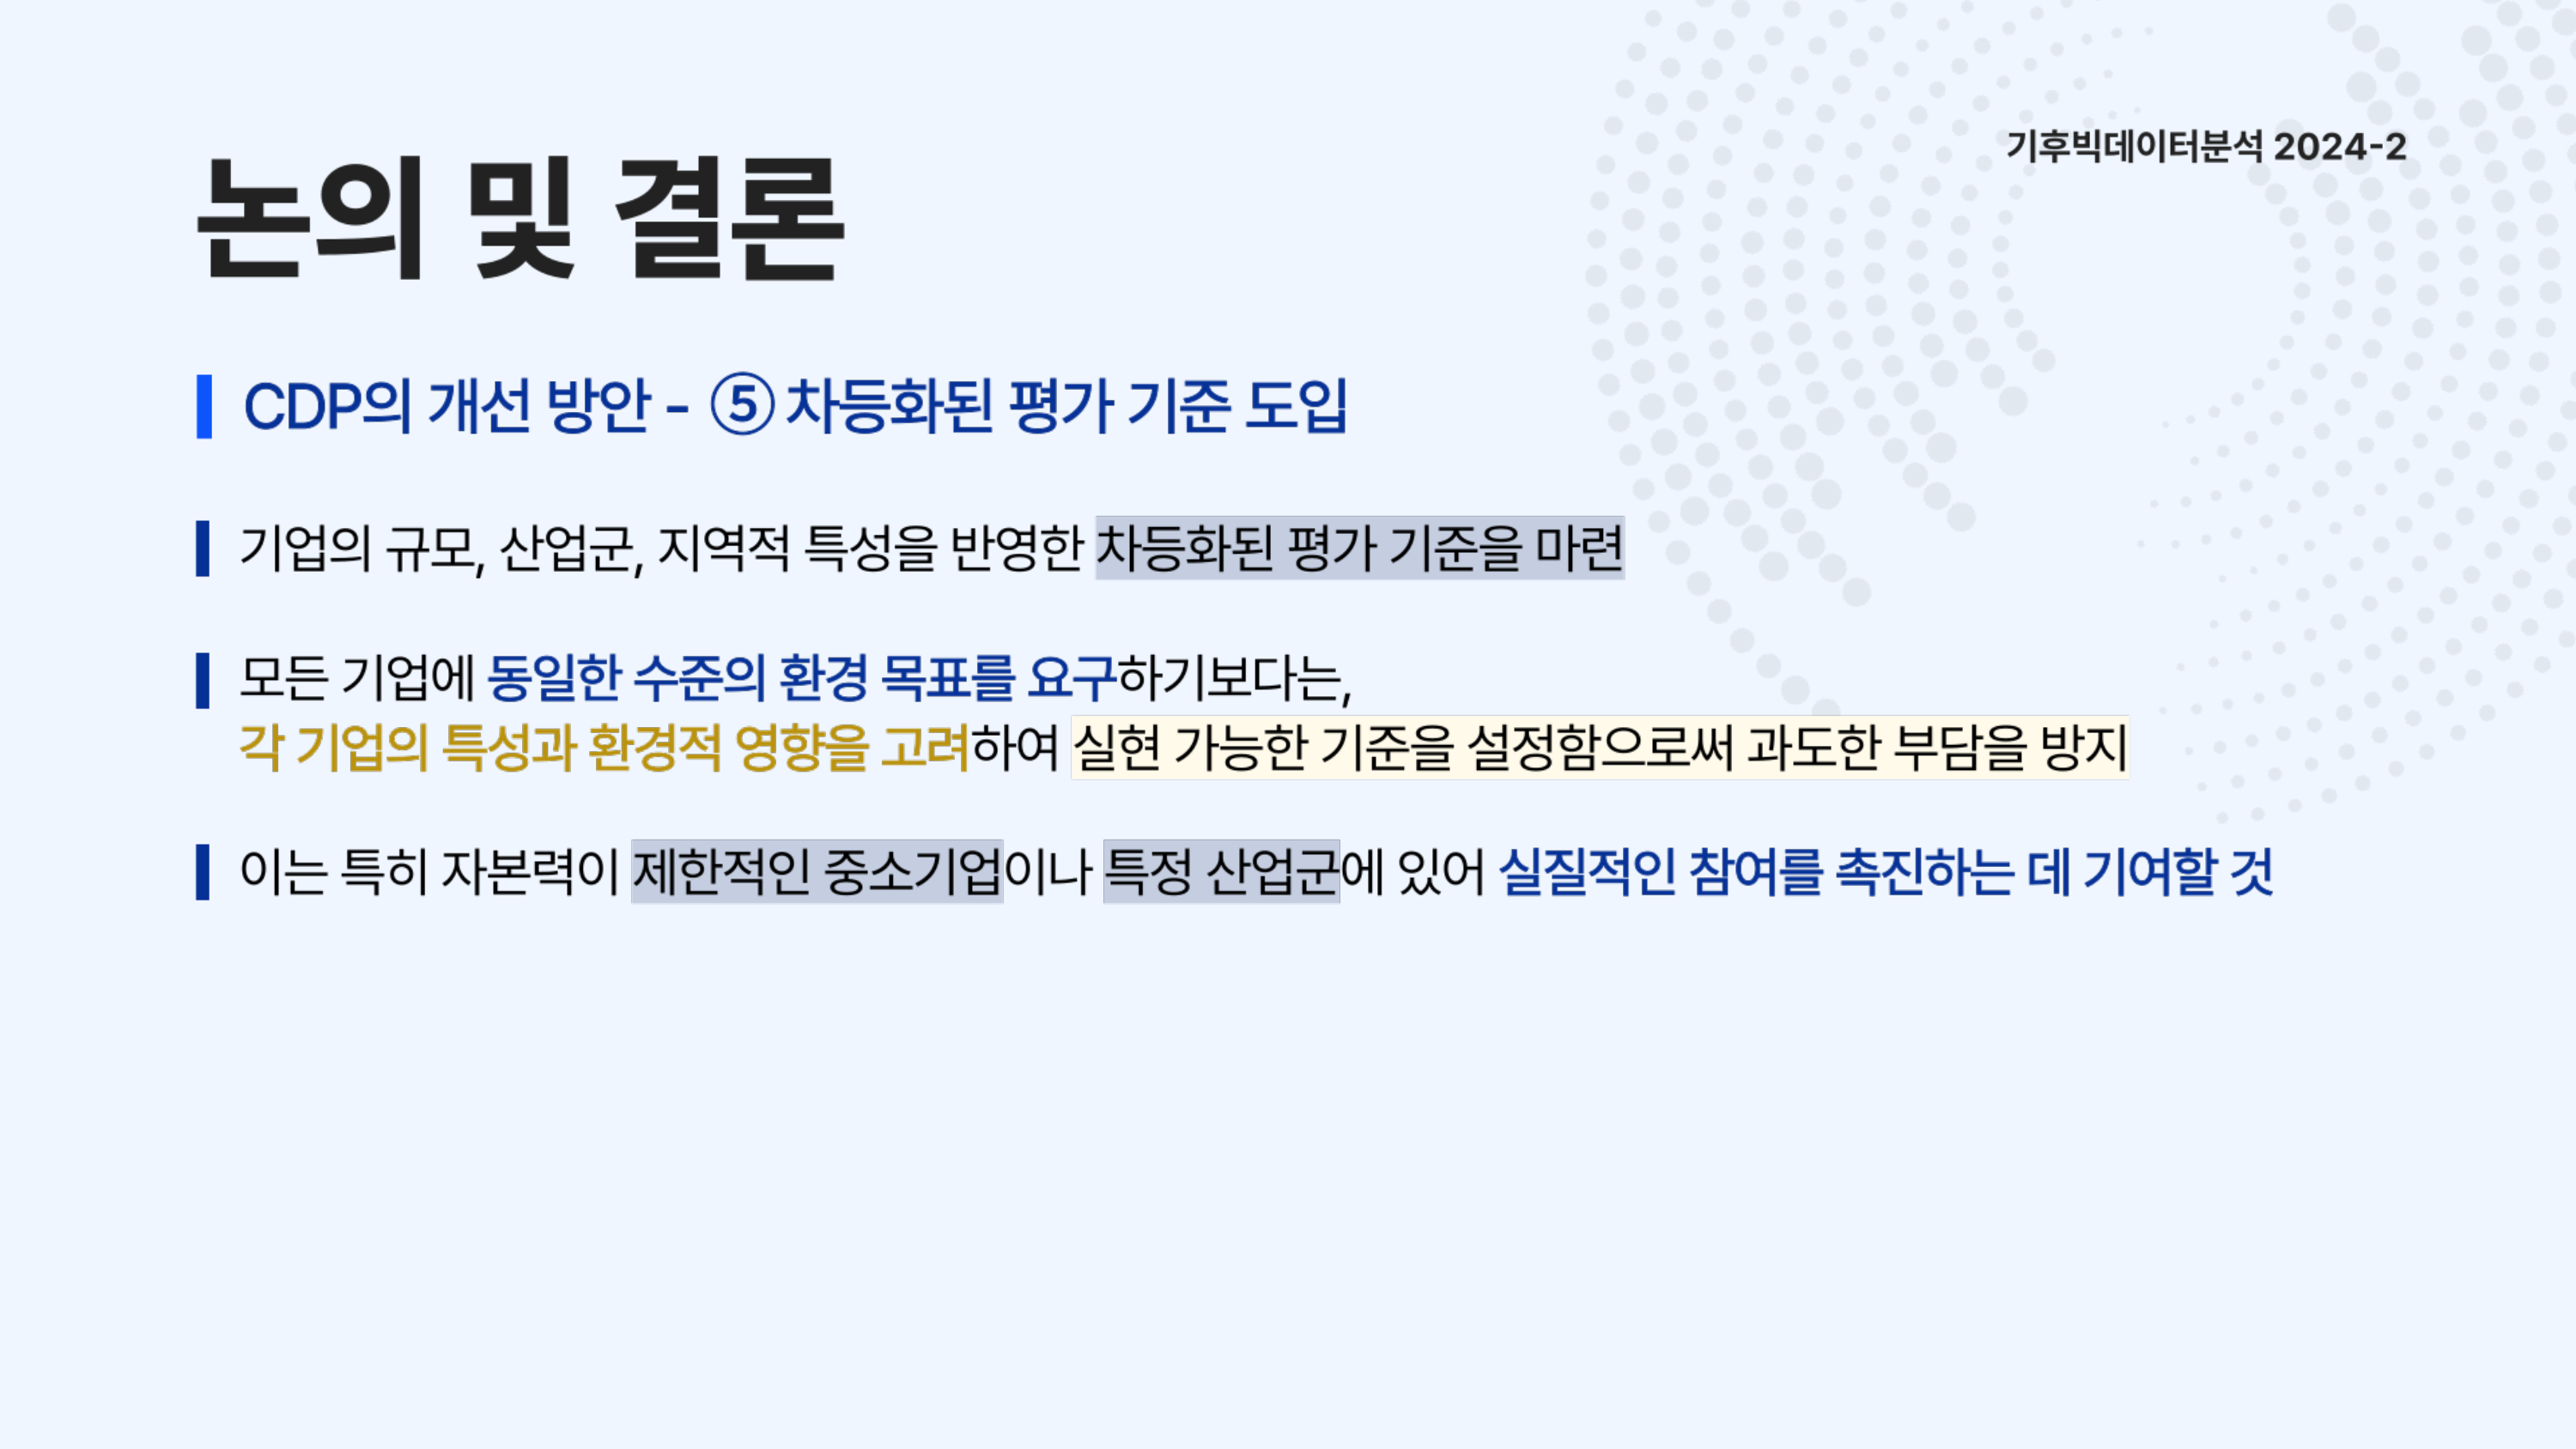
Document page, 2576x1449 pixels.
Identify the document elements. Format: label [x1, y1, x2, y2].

picture [151, 0, 2576, 1028]
